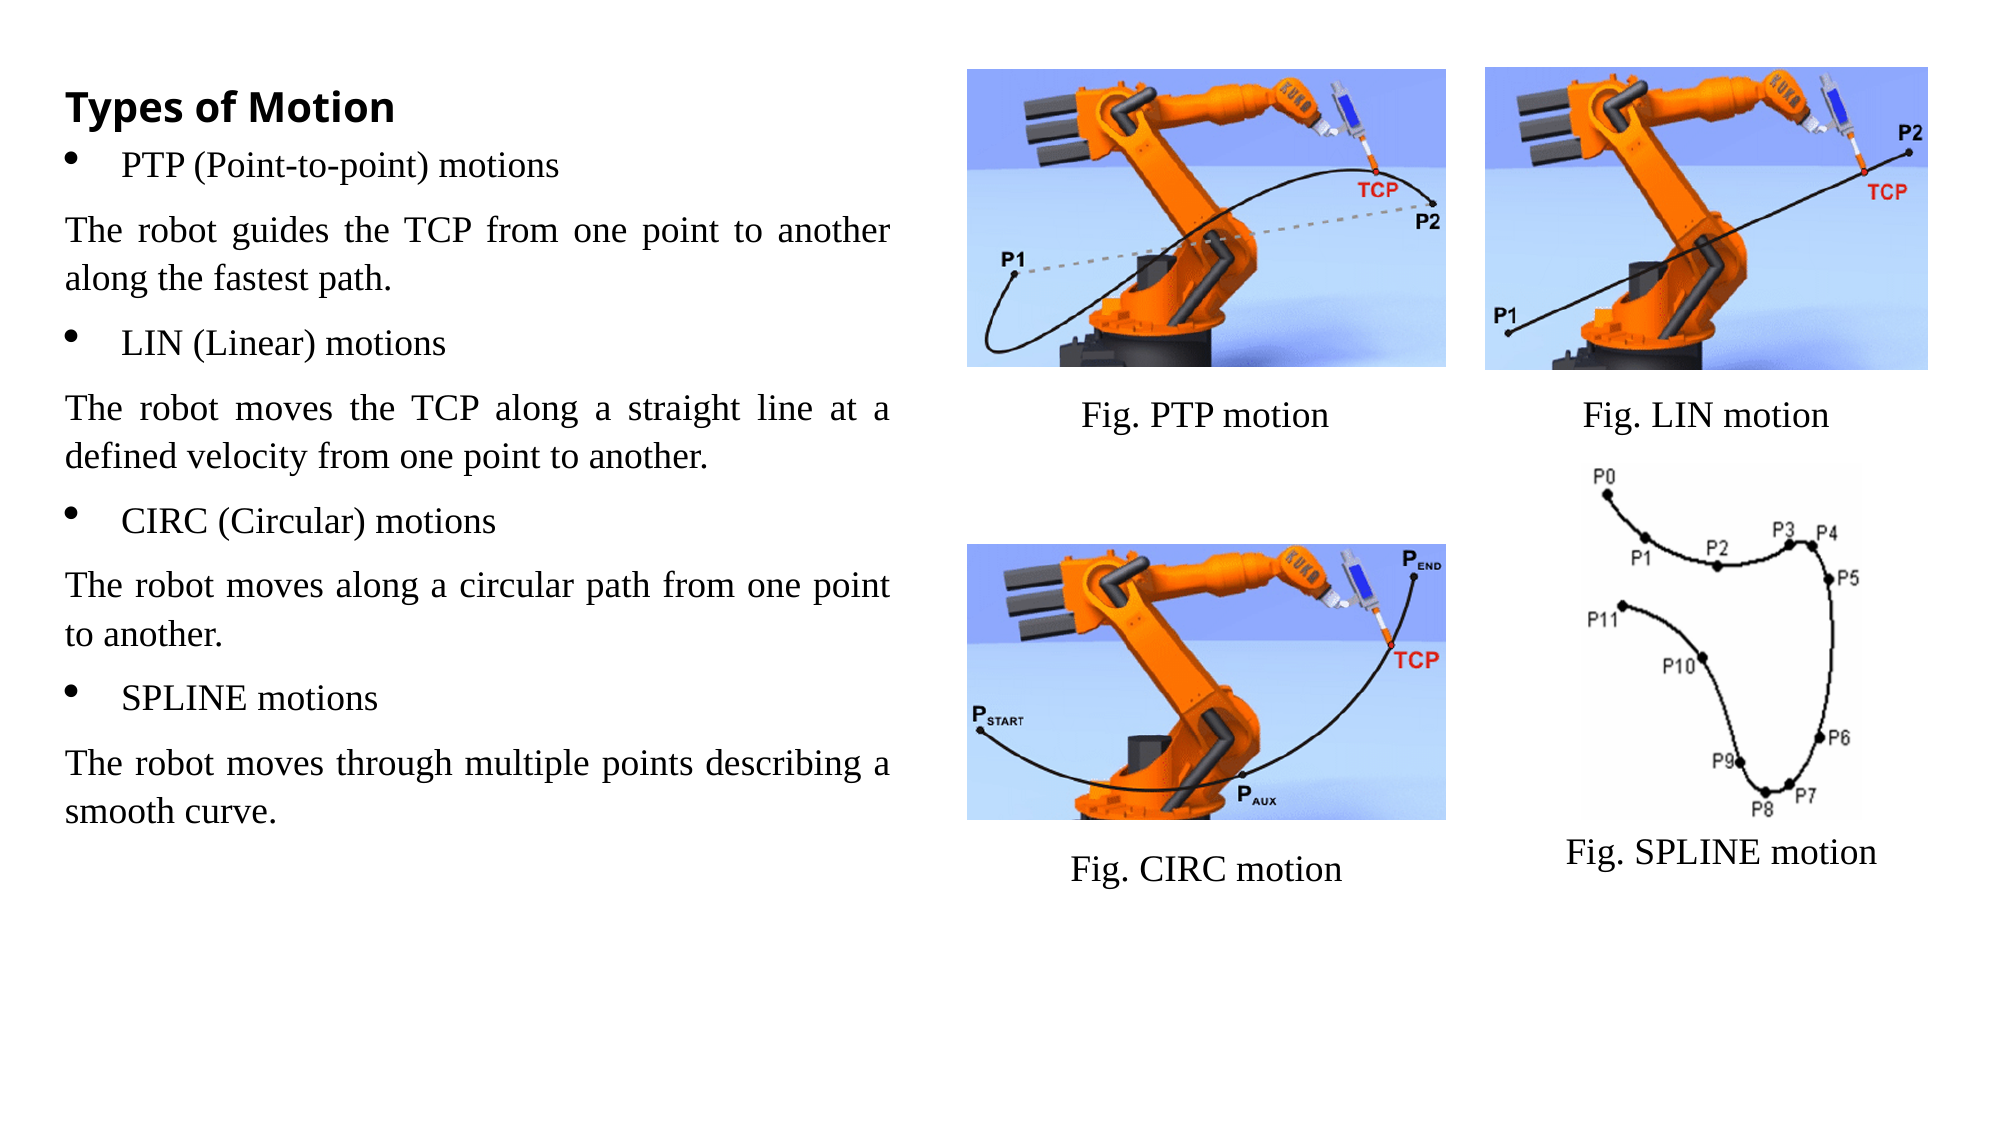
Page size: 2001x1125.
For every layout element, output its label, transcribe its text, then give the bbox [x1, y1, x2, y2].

picture [1485, 67, 1928, 370]
picture [1581, 463, 1862, 821]
text_box Fig. PTP motion [1066, 382, 1347, 442]
text_box Fig. SPLINE motion [1550, 820, 1893, 880]
picture [967, 544, 1446, 821]
text_box Types of Motion PTP (Point-to-point) motions The robot guides the TCP from one point to another along the fastest path. LIN (Linear) motions The robot moves the TCP along a straight line at a defined velocity from one point to another. CIRC (Circular) motions The robot moves along a circular path from one point to another. SPLINE motions The robot moves through multiple points describing a smooth curve. [49, 69, 906, 839]
text_box Fig. CIRC motion [1055, 836, 1358, 896]
picture [967, 69, 1446, 367]
text_box Fig. LIN motion [1567, 382, 1845, 442]
